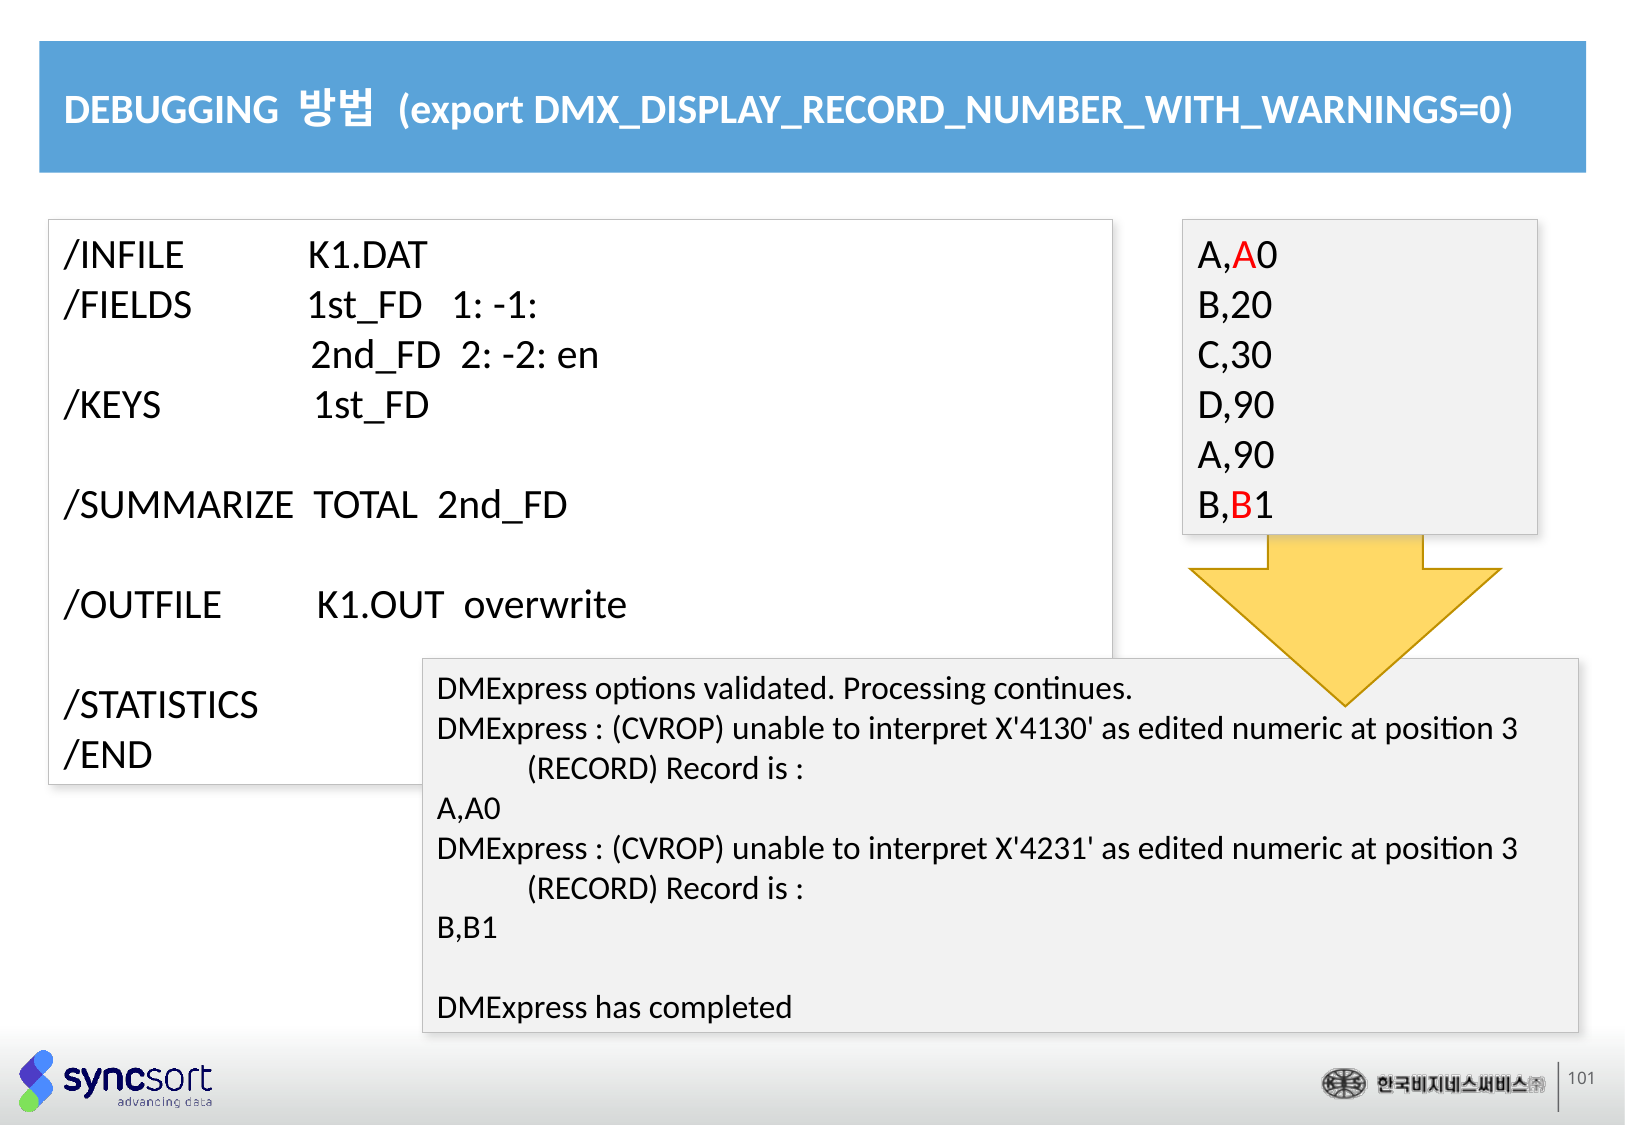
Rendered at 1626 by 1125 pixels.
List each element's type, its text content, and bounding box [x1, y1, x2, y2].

text_box A,A0 B,20 C,30 D,90 A,90 B,B1 [1182, 219, 1538, 535]
text_box [1187, 543, 1504, 708]
text_box DEBUGGING 방법 (export DMX_DISPLAY_RECORD_NUMBER_WITH_WARNINGS=0) [48, 47, 1579, 166]
text_box /INFILE K1.DAT /FIELDS 1st_FD 1: -1: 2nd_FD 2: -2: en /KEYS 1st_FD /SUMMARIZE TOTAL 2nd_FD /OUTFILE K1.OUT overwrite /STATISTICS /END [48, 219, 1113, 785]
text_box DMExpress options validated. Processing continues. DMExpress : (CVROP) unable to interpret X'4130' as edited numeric at position 3 (RECORD) Record is : A,A0 DMExpress : (CVROP) unable to interpret X'4231' as edited numeric at position 3 (RECORD) Record is : B,B1 DMExpress has completed [422, 658, 1579, 1033]
picture [0, 1024, 1625, 1125]
